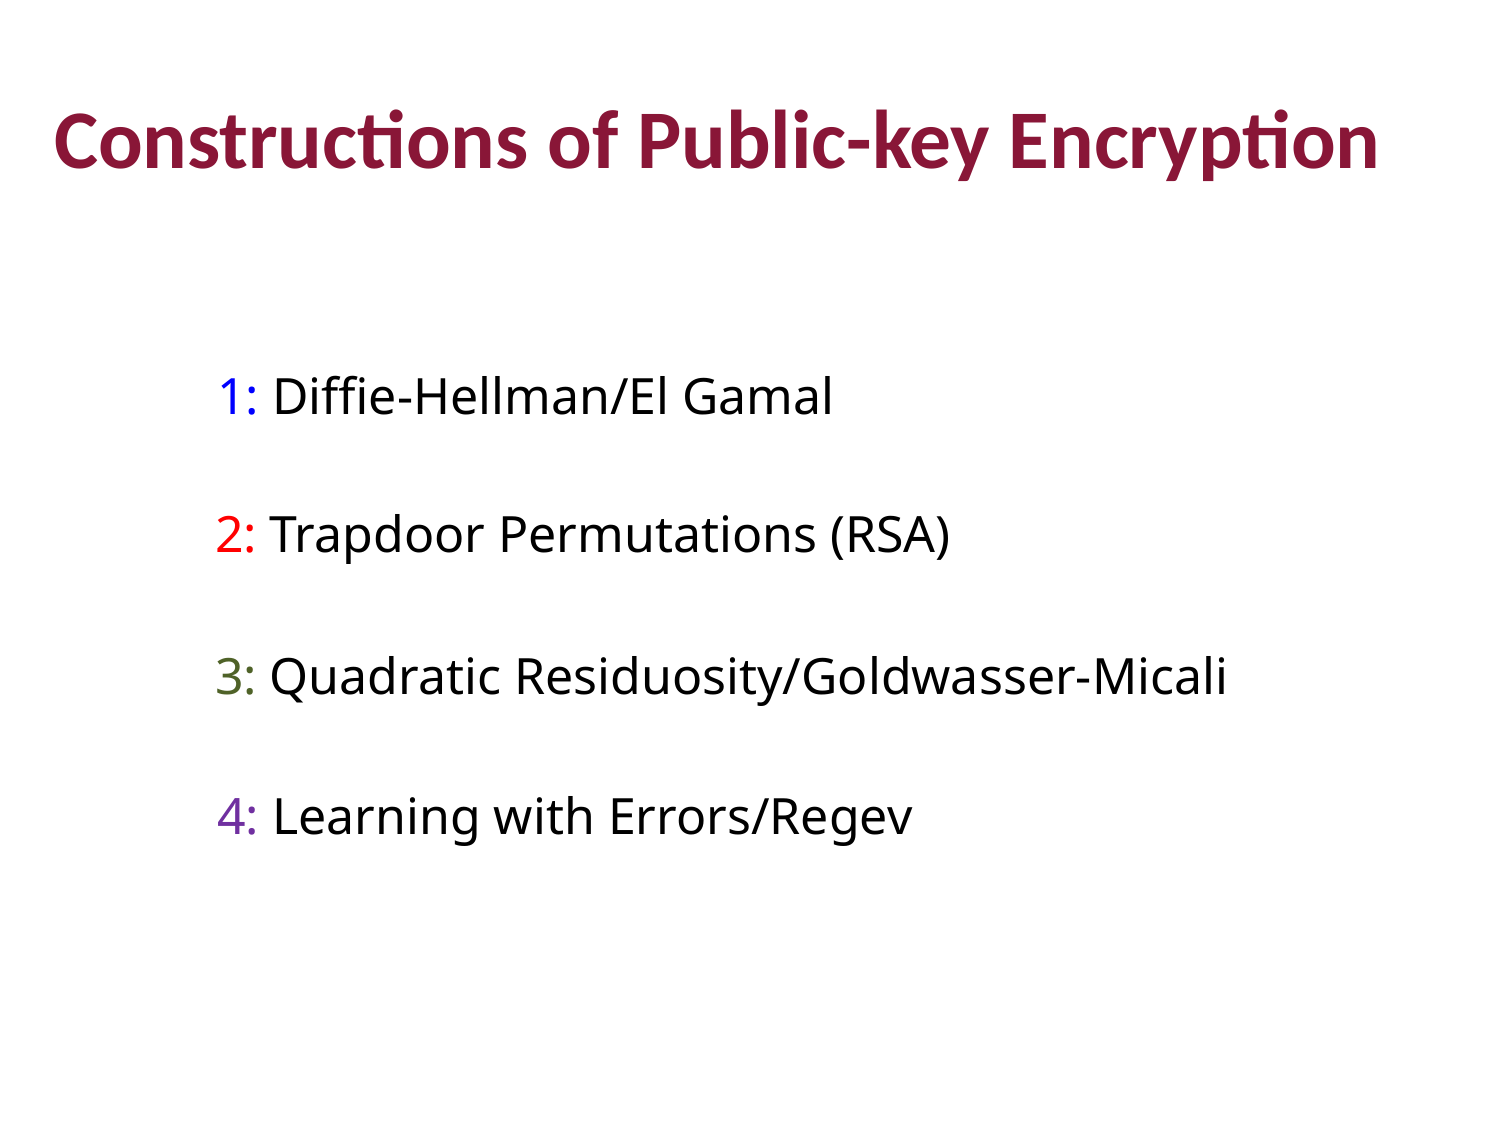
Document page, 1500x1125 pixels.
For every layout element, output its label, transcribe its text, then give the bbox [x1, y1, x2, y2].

text_box 2: Trapdoor Permutations (RSA) [199, 467, 1438, 598]
text_box 1: Diffie-Hellman/El Gamal [202, 353, 1325, 436]
text_box Constructions of Public-key Encryption [3, 78, 1433, 208]
text_box 4: Learning with Errors/Regev [202, 773, 1325, 857]
text_box 3: Quadratic Residuosity/Goldwasser-Micali [199, 609, 1323, 740]
